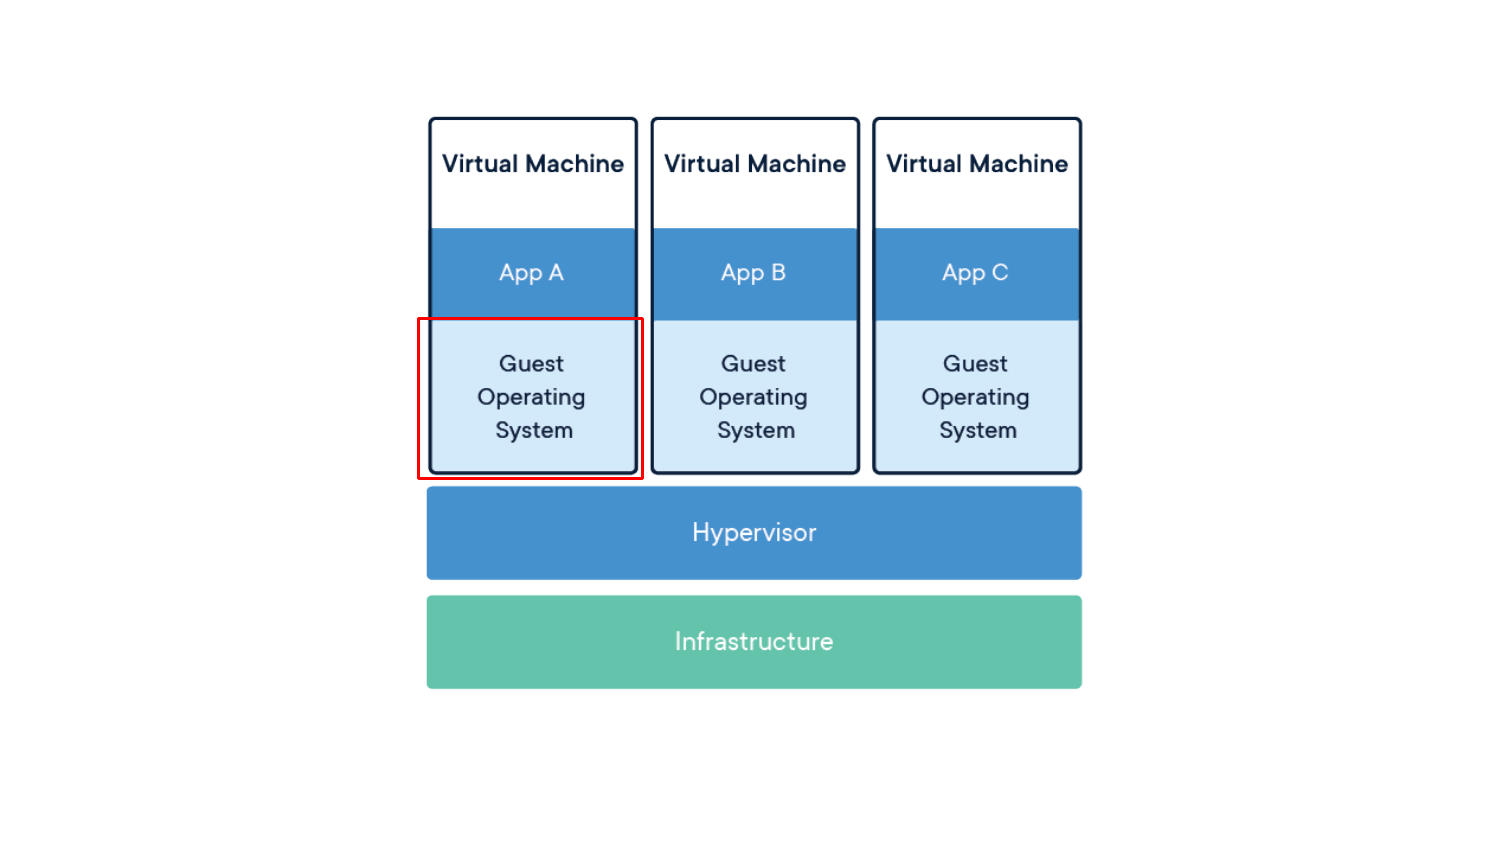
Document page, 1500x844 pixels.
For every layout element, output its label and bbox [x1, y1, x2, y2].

picture [403, 106, 1097, 700]
